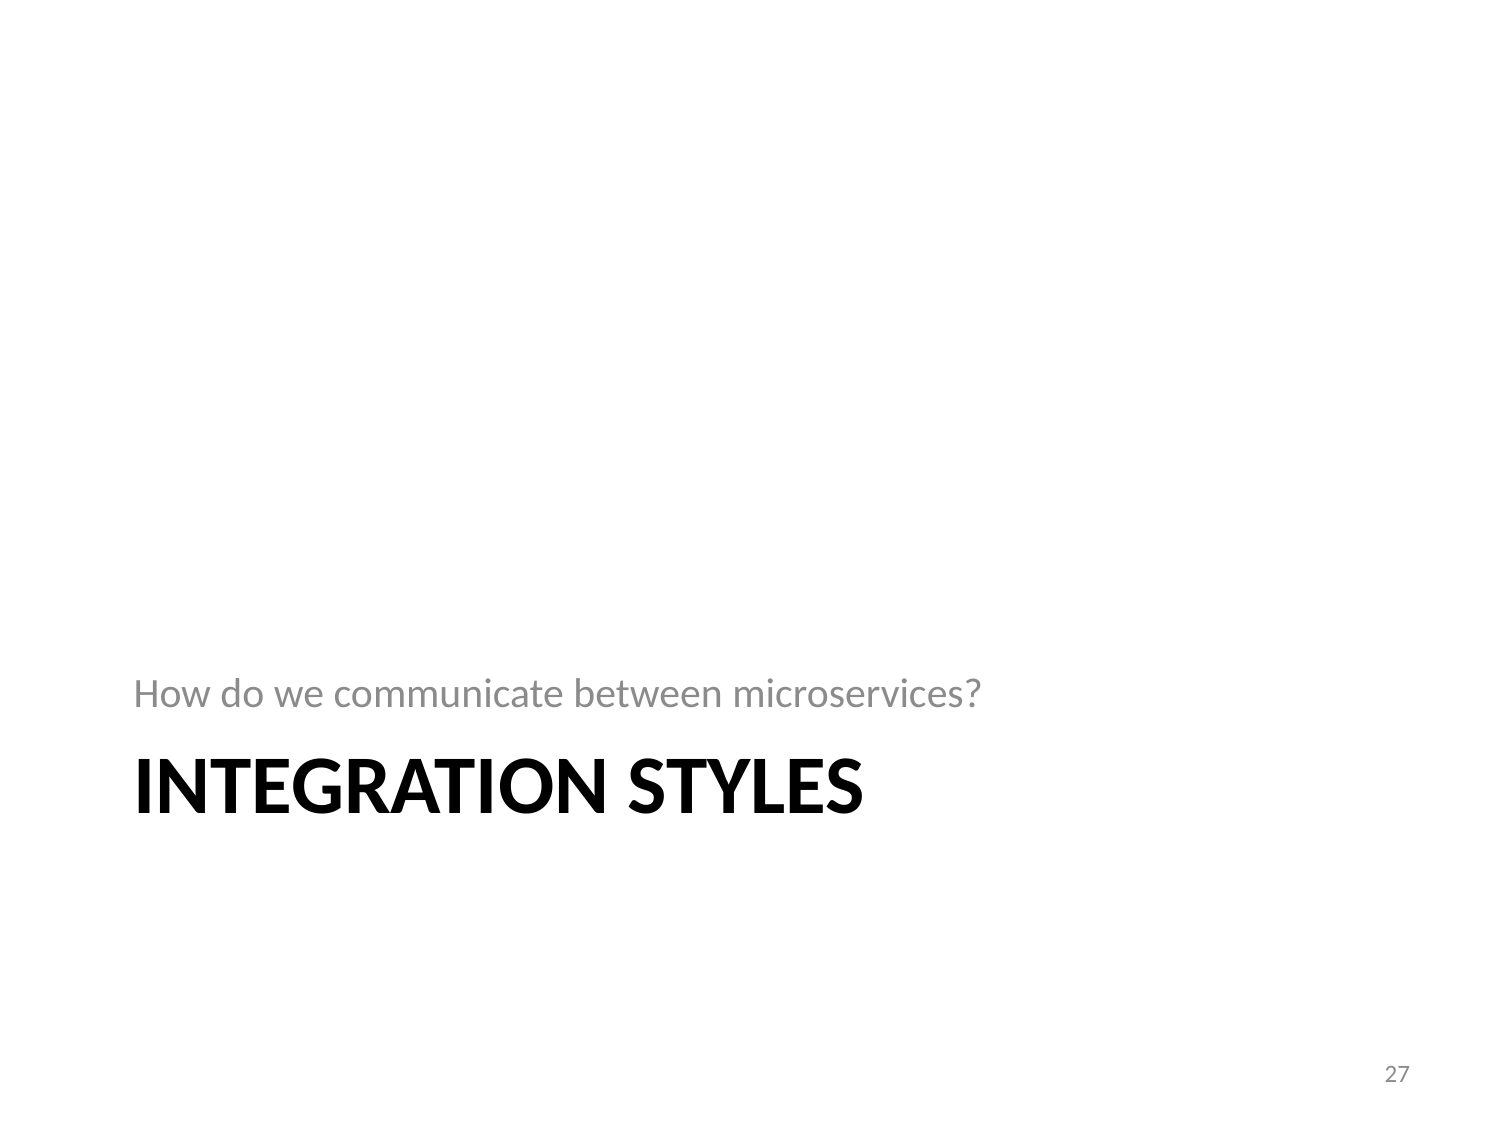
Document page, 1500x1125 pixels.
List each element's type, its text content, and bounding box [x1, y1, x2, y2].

title Integration styles [118, 723, 1394, 947]
slide_number 27 [1074, 1042, 1425, 1103]
list How do we communicate between microservices? [118, 476, 1394, 723]
